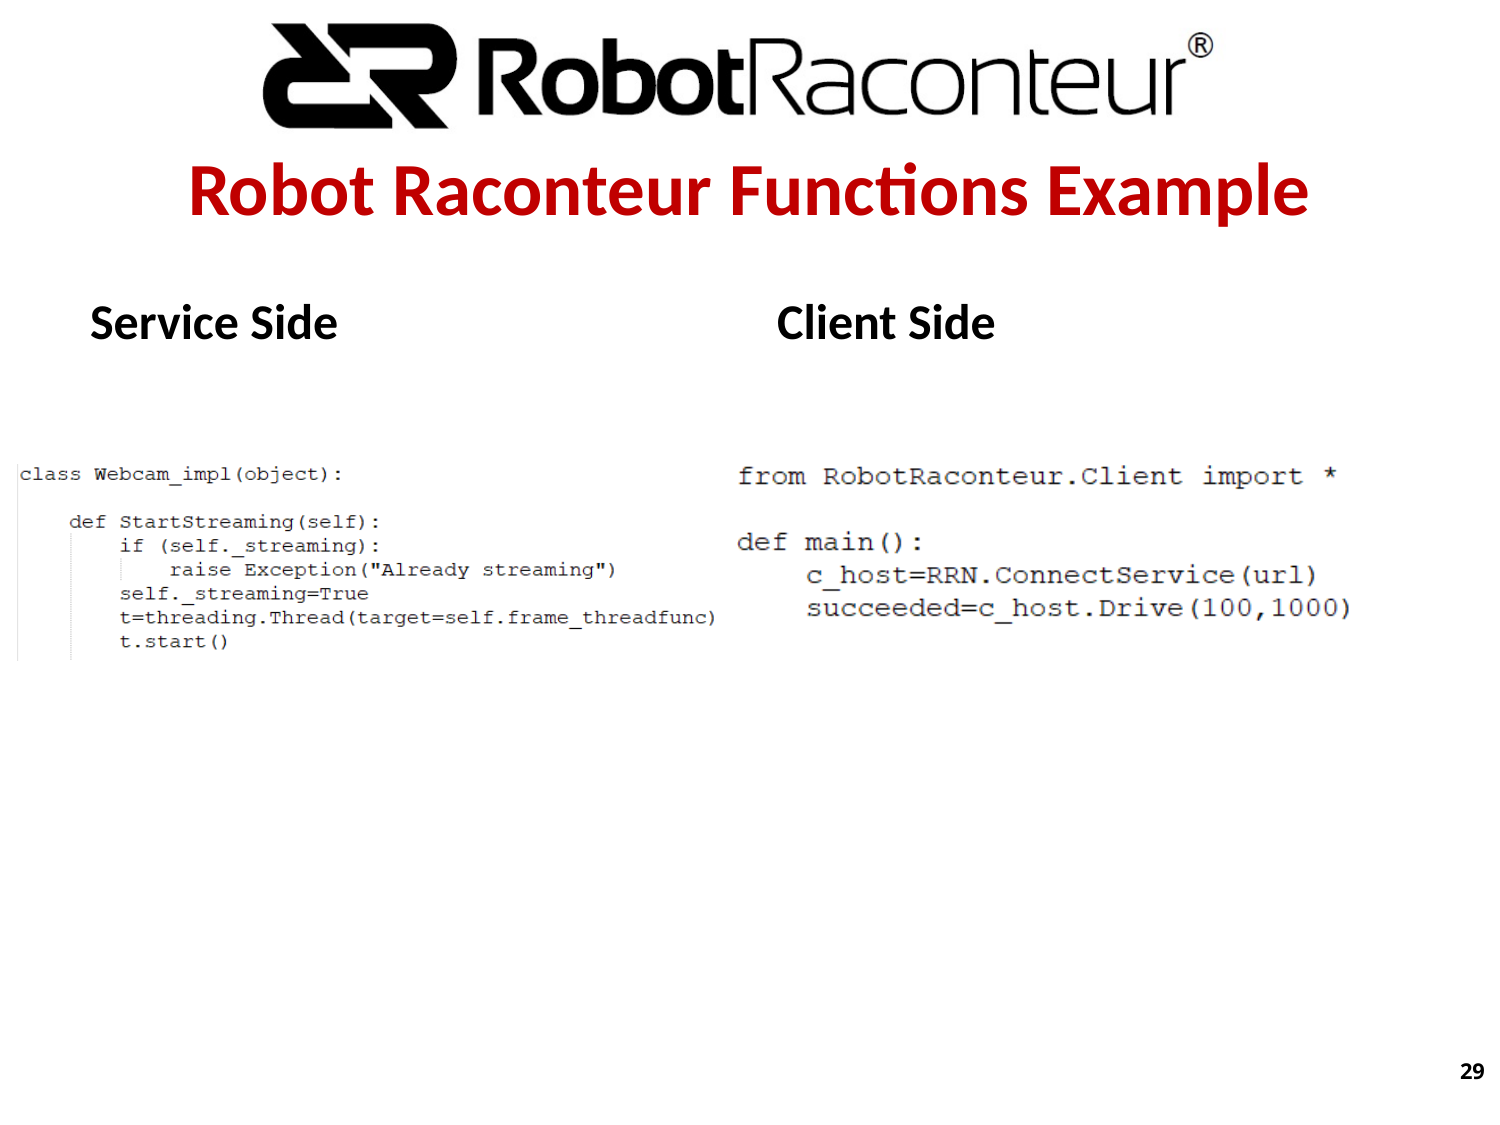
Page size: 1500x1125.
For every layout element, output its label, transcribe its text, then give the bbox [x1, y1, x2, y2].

title Robot Raconteur Functions Example [75, 137, 1425, 233]
list Service Side [75, 251, 738, 357]
list Client Side [761, 251, 1426, 357]
picture [253, 12, 1226, 137]
slide_number ‹#› [1187, 1050, 1500, 1125]
picture [16, 463, 1417, 668]
